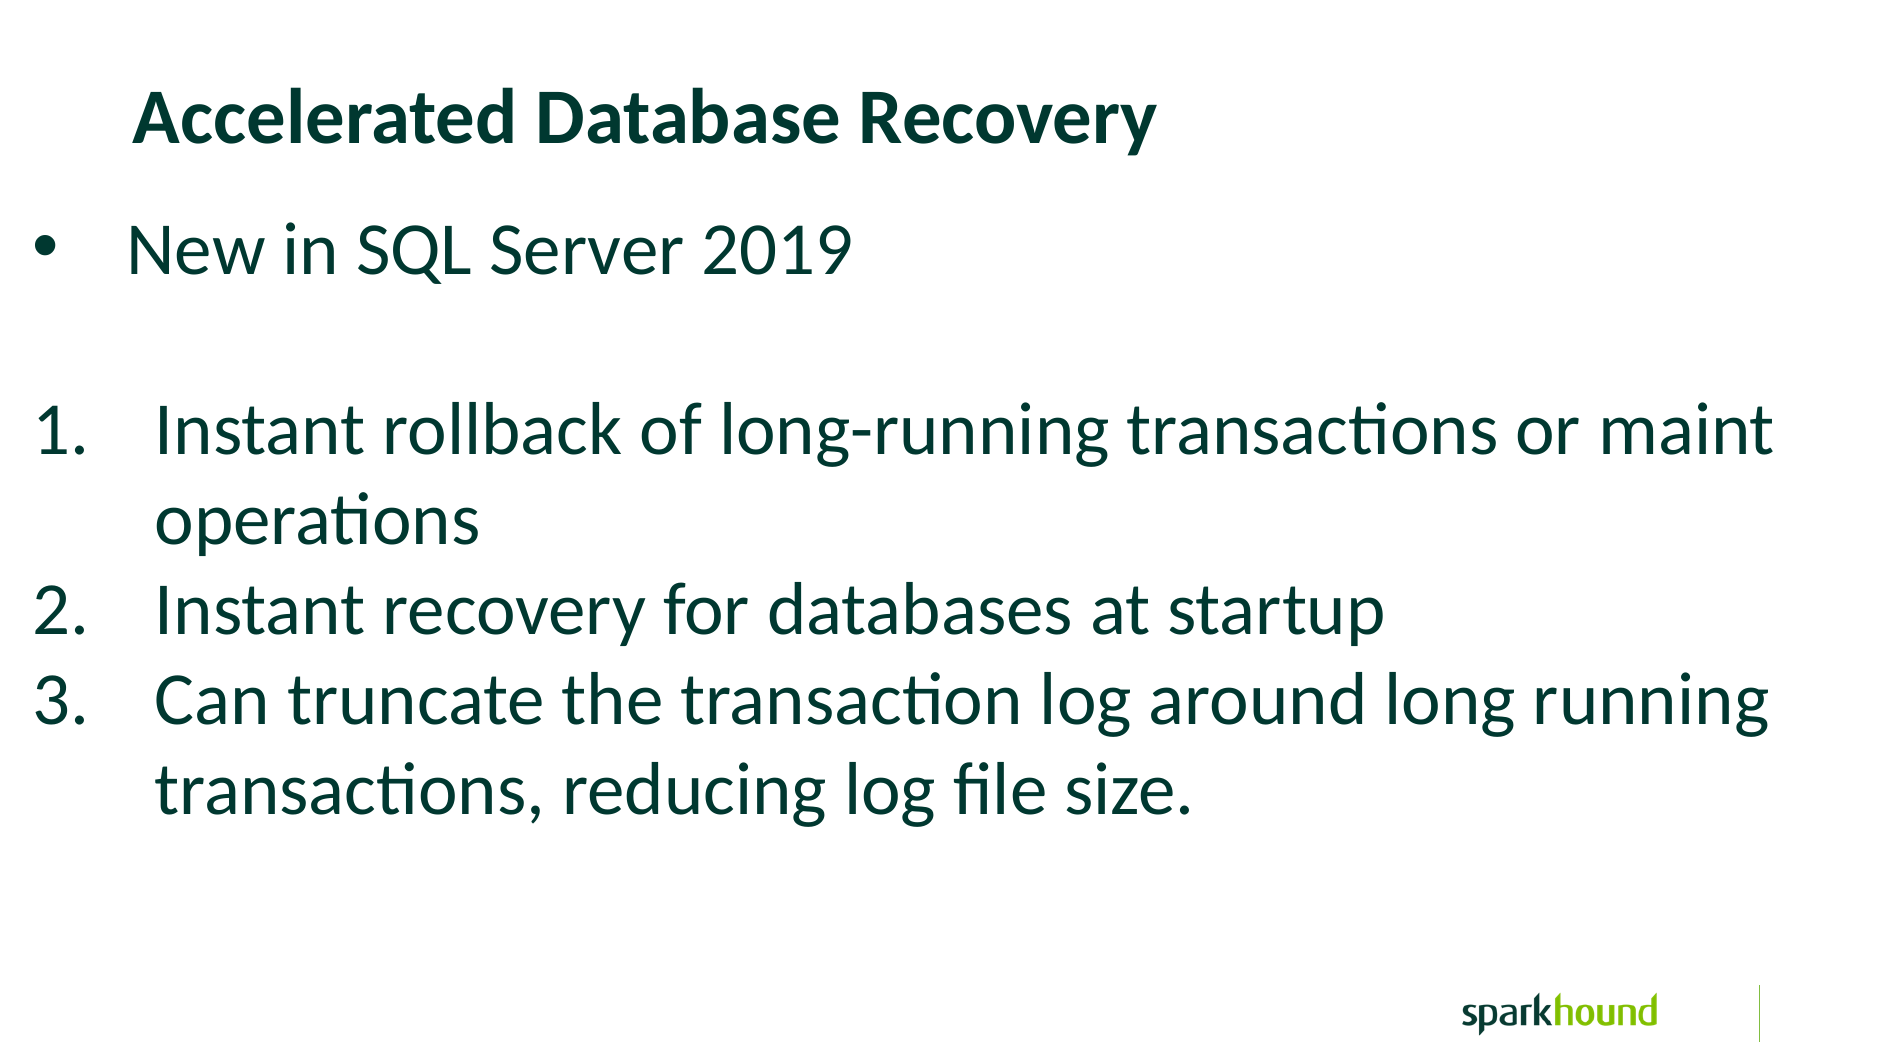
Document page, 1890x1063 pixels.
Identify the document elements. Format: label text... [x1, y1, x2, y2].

picture [1461, 991, 1658, 1036]
title Accelerated Database Recovery [117, 59, 1890, 178]
text_box New in SQL Server 2019 Instant rollback of long-running transactions or maint operations Instant recovery for databases at startup Can truncate the transaction log around long running transactions, reducing log file size. [18, 192, 1844, 917]
